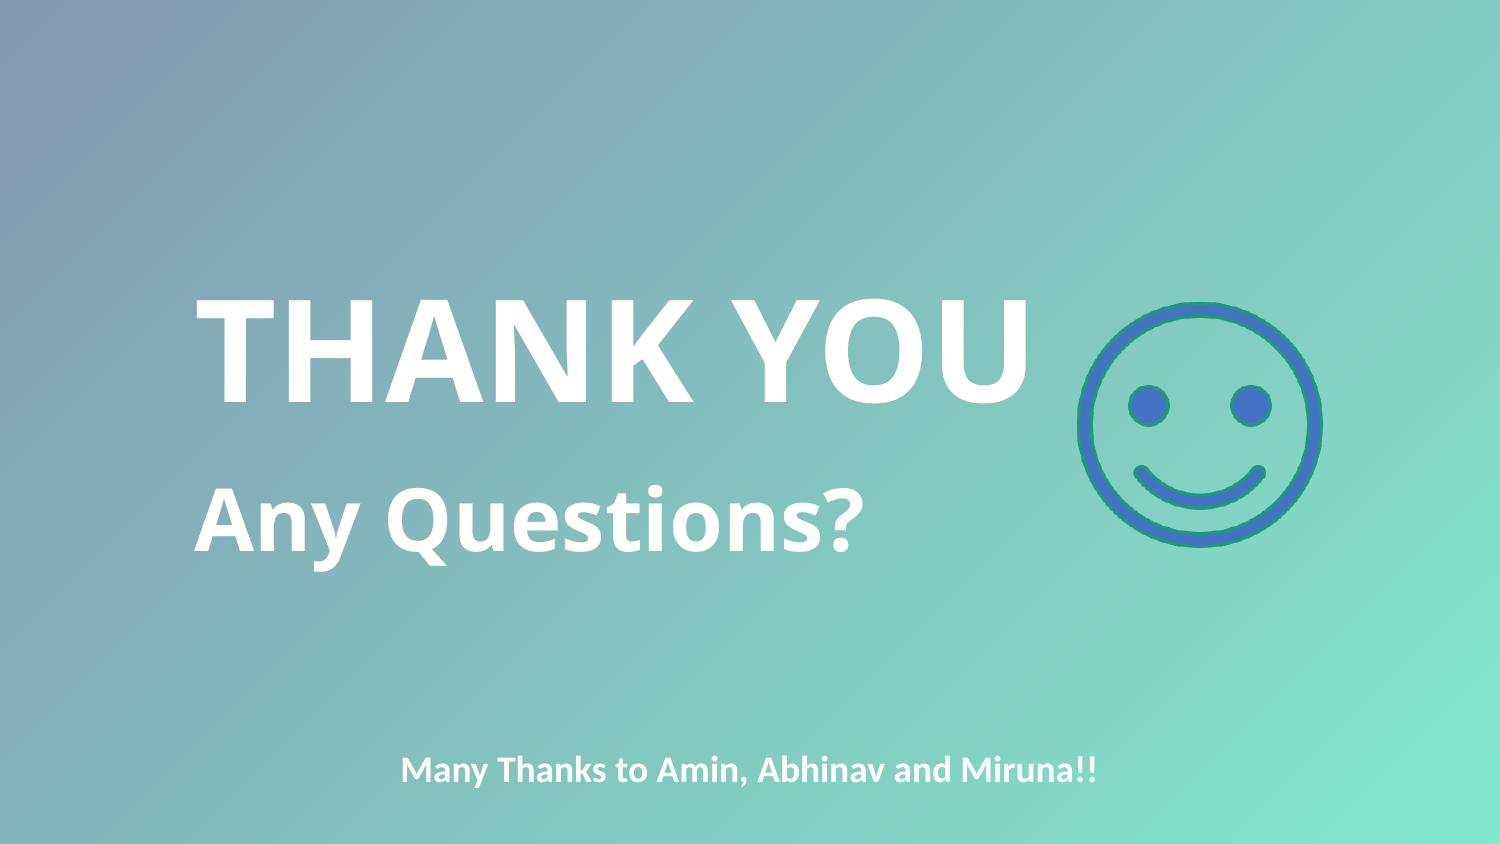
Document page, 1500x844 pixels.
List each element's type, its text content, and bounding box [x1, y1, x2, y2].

picture [1045, 271, 1353, 579]
title THANK YOU Any Questions? [178, 135, 1065, 579]
text_box Many Thanks to Amin, Abhinav and Miruna!! [385, 737, 1115, 798]
